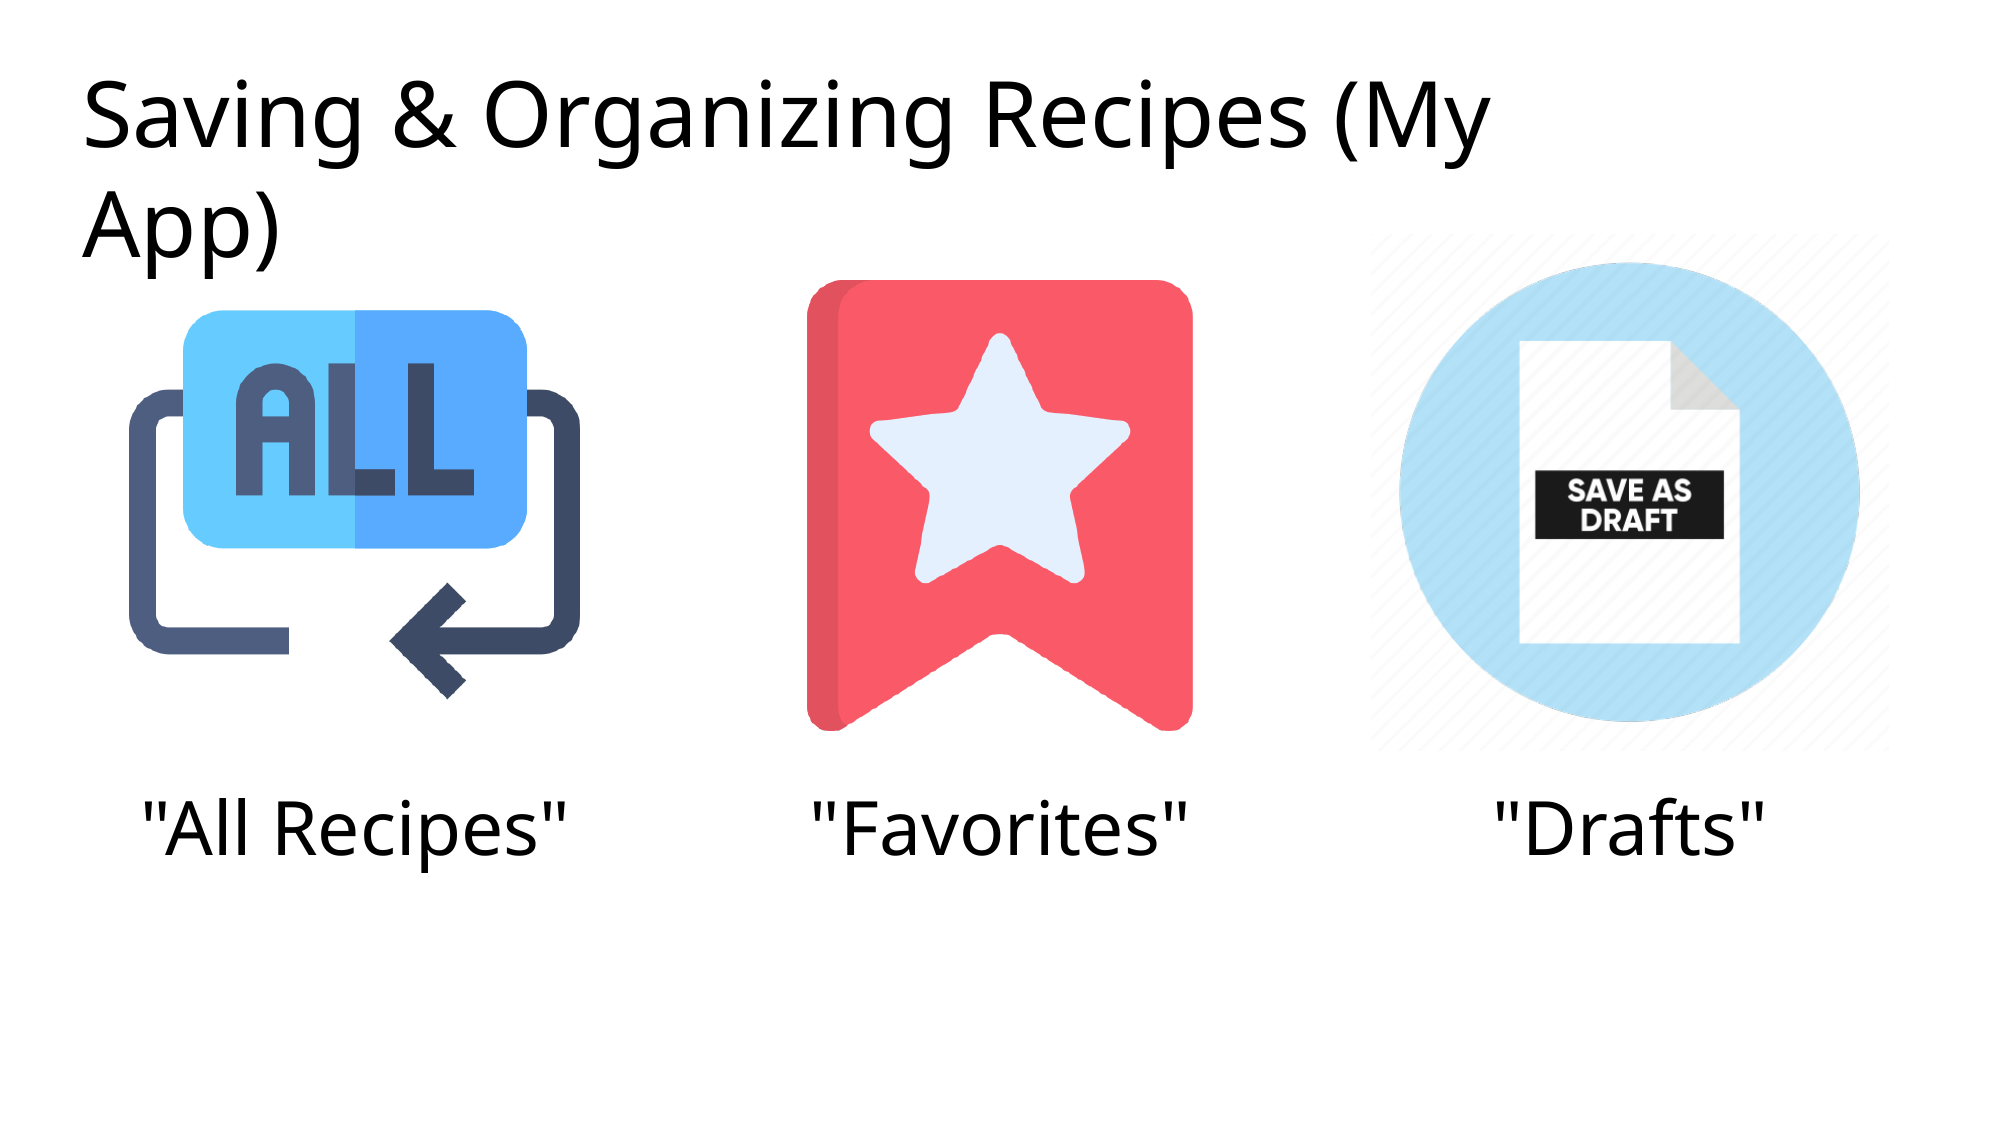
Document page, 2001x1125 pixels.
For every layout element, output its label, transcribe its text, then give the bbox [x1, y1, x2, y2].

picture [1371, 233, 1889, 752]
picture [129, 278, 581, 730]
text_box "Favorites" [747, 773, 1253, 879]
picture [774, 280, 1226, 732]
text_box Saving & Organizing Recipes (My App) [67, 48, 1668, 284]
text_box "All Recipes" [102, 773, 608, 879]
text_box "Drafts" [1377, 773, 1883, 879]
